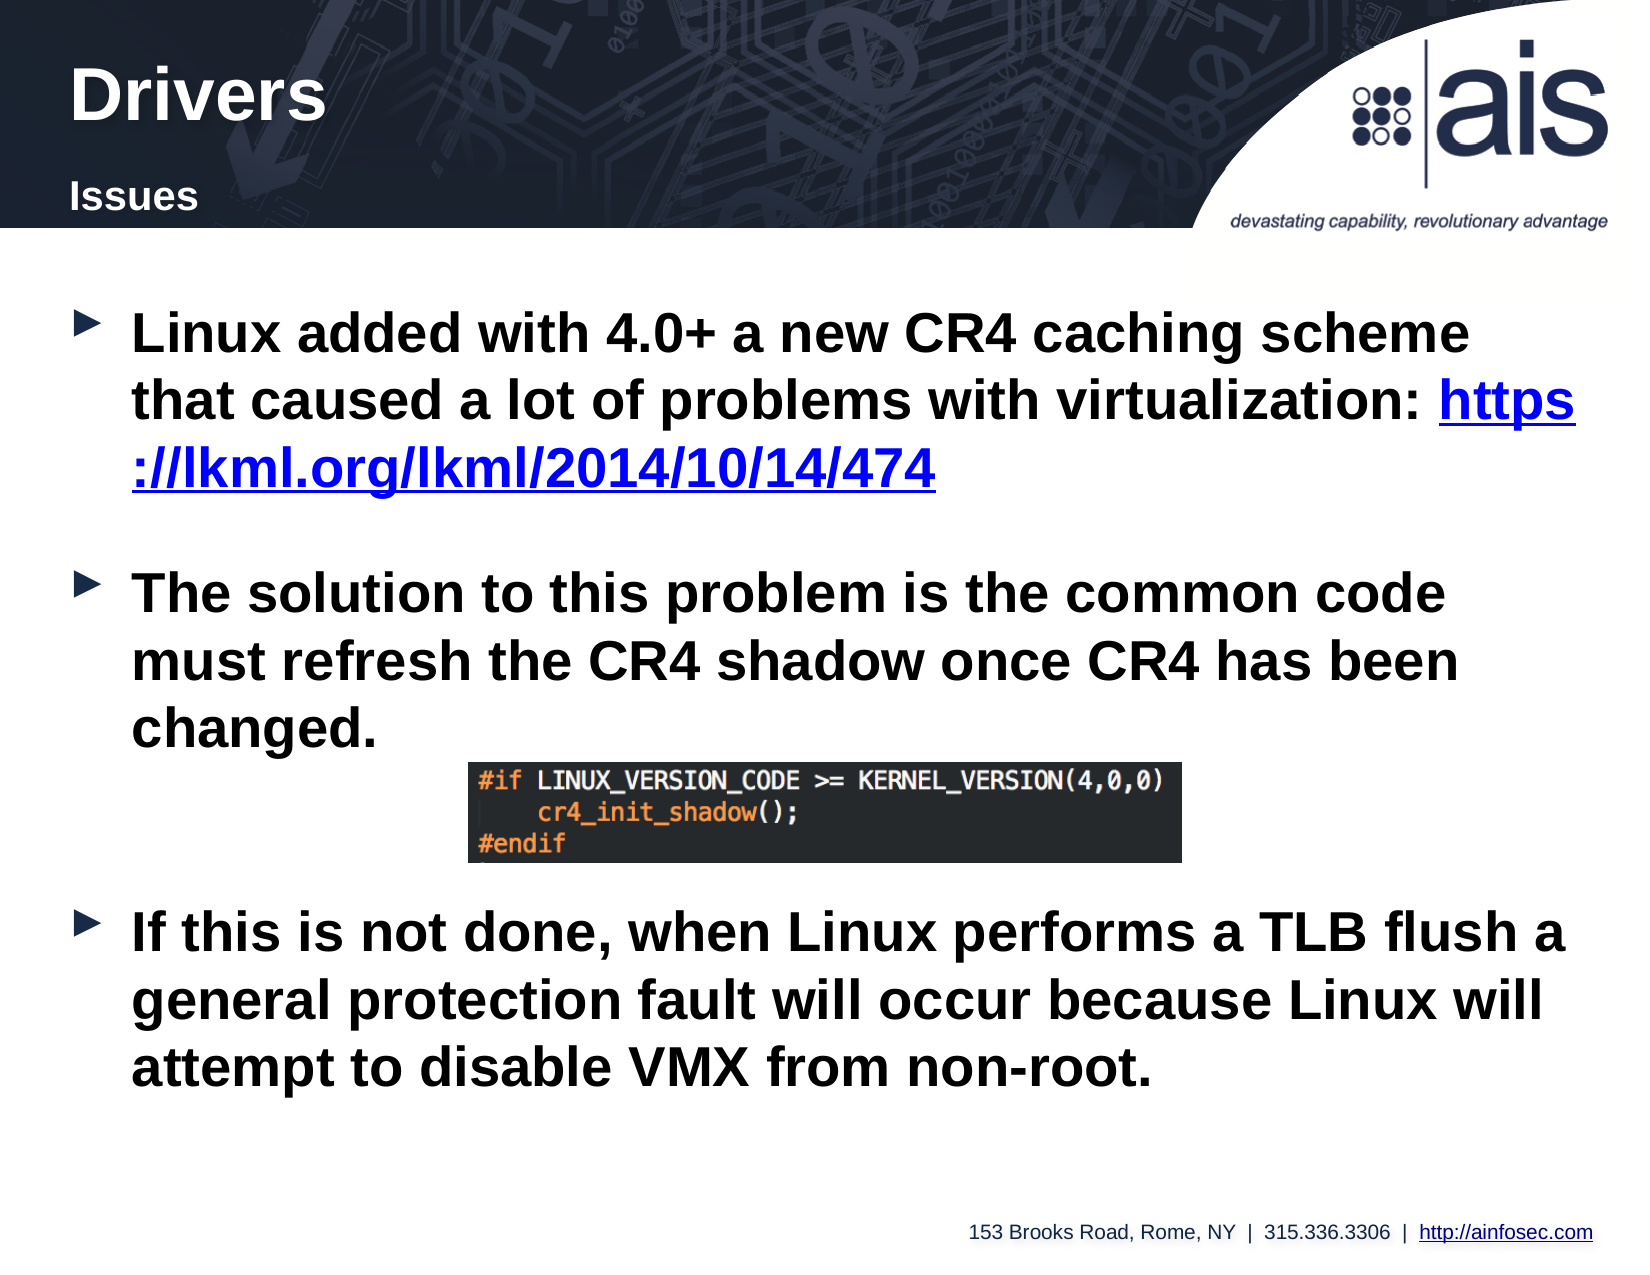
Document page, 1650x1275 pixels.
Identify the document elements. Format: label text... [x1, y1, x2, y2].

list Linux added with 4.0+ a new CR4 caching scheme that caused a lot of problems with virtualization: https://lkml.org/lkml/2014/10/14/474 The solution to this problem is the common code must refresh the CR4 shadow once CR4 has been changed. If this is not done, when Linux performs a TLB flush a general protection fault will occur because Linux will attempt to disable VMX from non-root. [52, 287, 1598, 1175]
list Drivers [52, 34, 1188, 148]
list Issues [52, 148, 1188, 251]
picture [0, 0, 1634, 1275]
